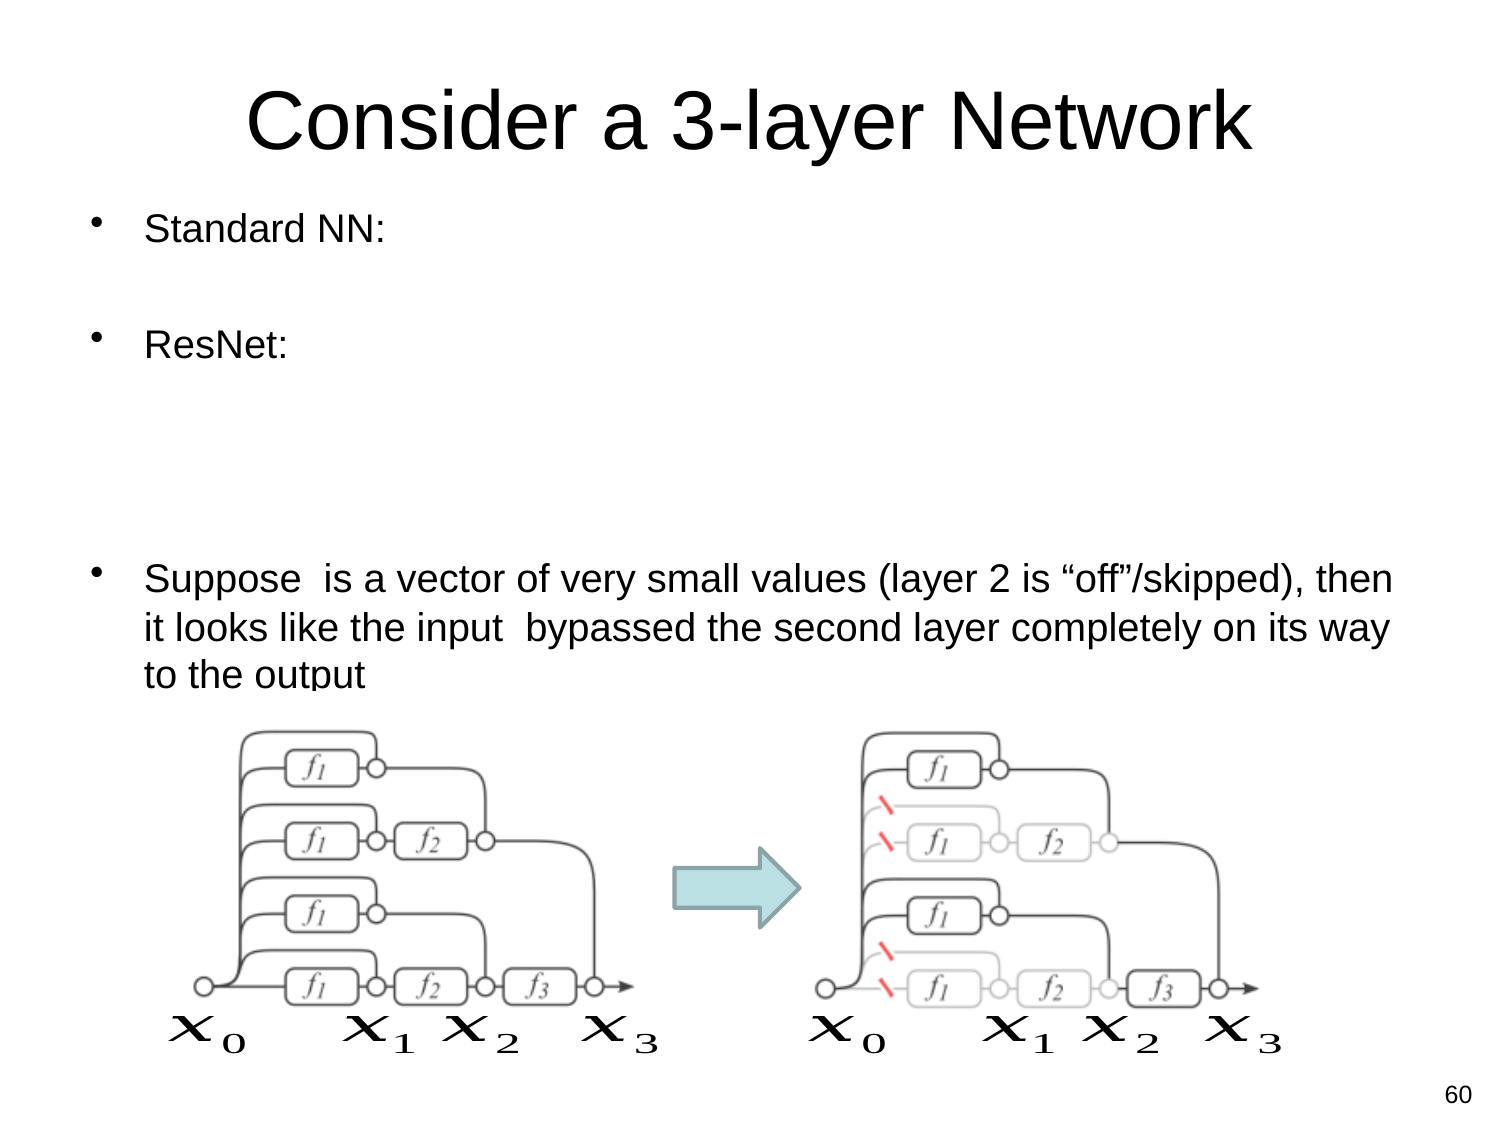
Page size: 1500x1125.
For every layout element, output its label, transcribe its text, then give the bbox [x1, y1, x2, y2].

title Consider a 3-layer Network [74, 44, 1426, 188]
picture [773, 696, 1282, 1022]
picture [167, 691, 652, 1027]
slide_number 60 [1137, 1070, 1488, 1112]
text_box [672, 846, 768, 930]
